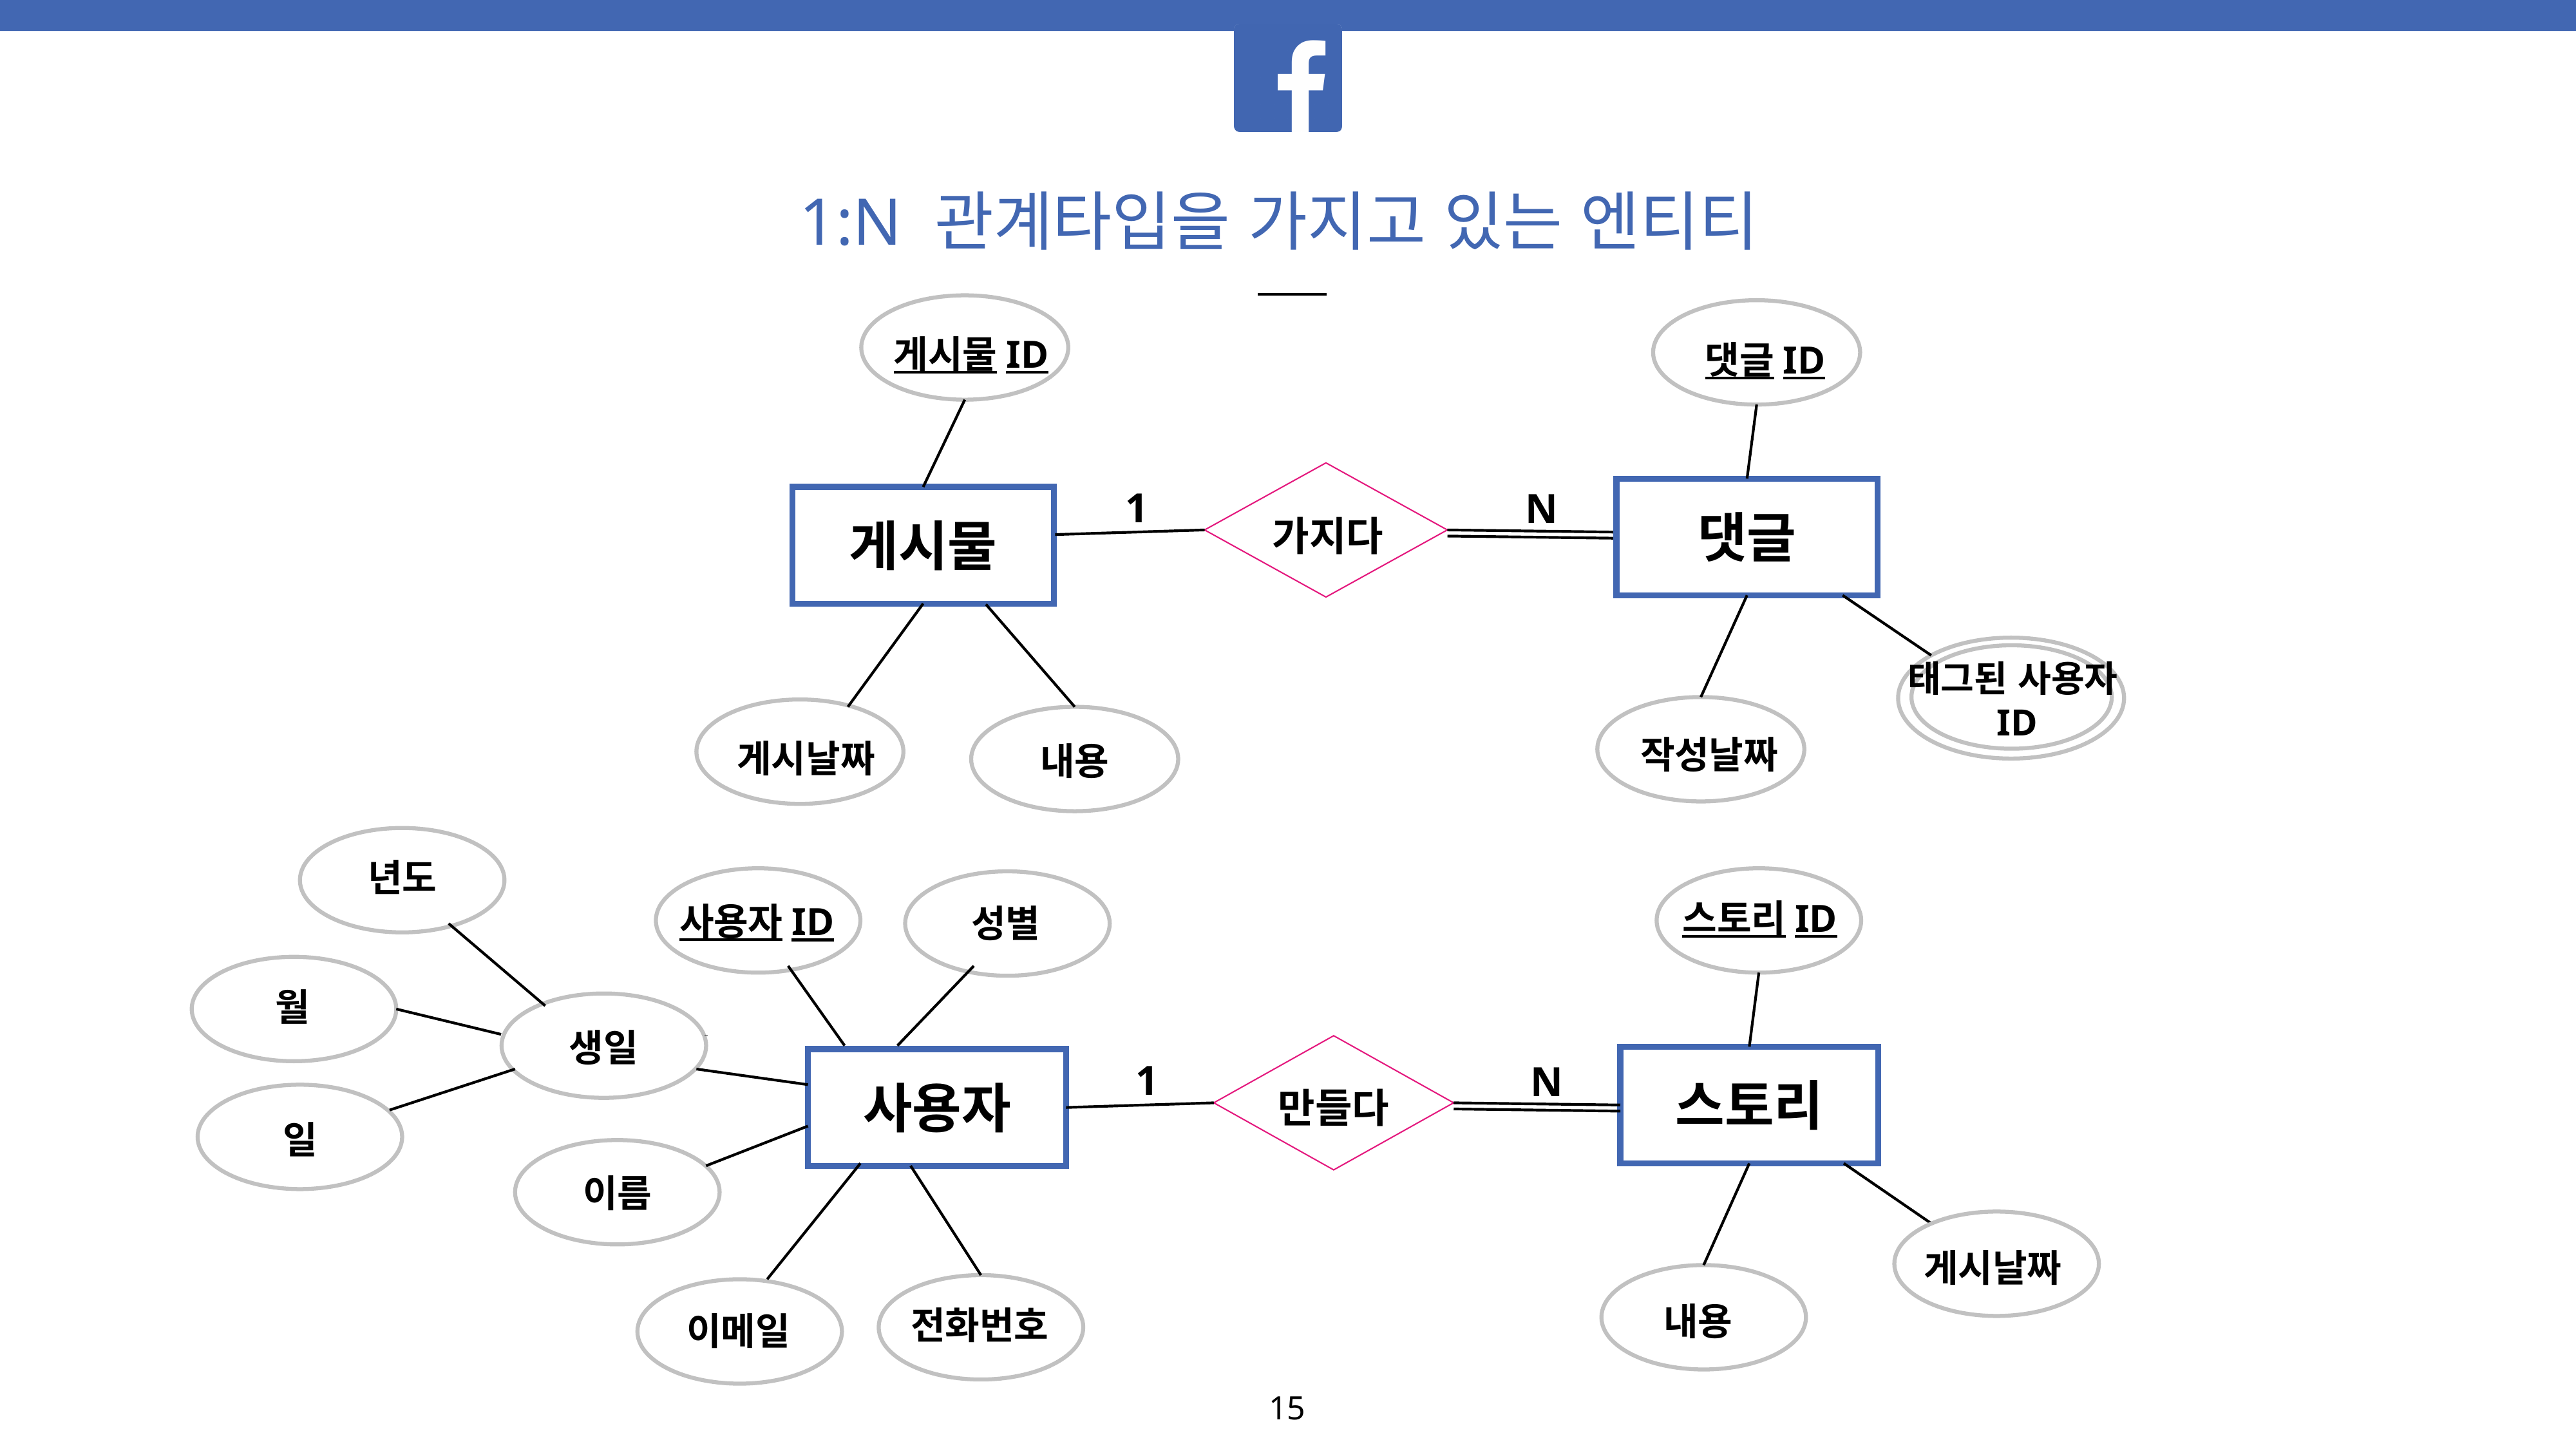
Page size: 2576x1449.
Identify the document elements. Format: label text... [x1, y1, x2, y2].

text_box 1:N 관계타입을 가지고 있는 엔티티 [793, 175, 1783, 263]
slide_number 15 [1263, 1384, 1312, 1431]
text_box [191, 828, 2099, 1384]
picture [1234, 24, 1342, 133]
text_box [696, 295, 2137, 811]
text_box [0, 0, 2576, 32]
